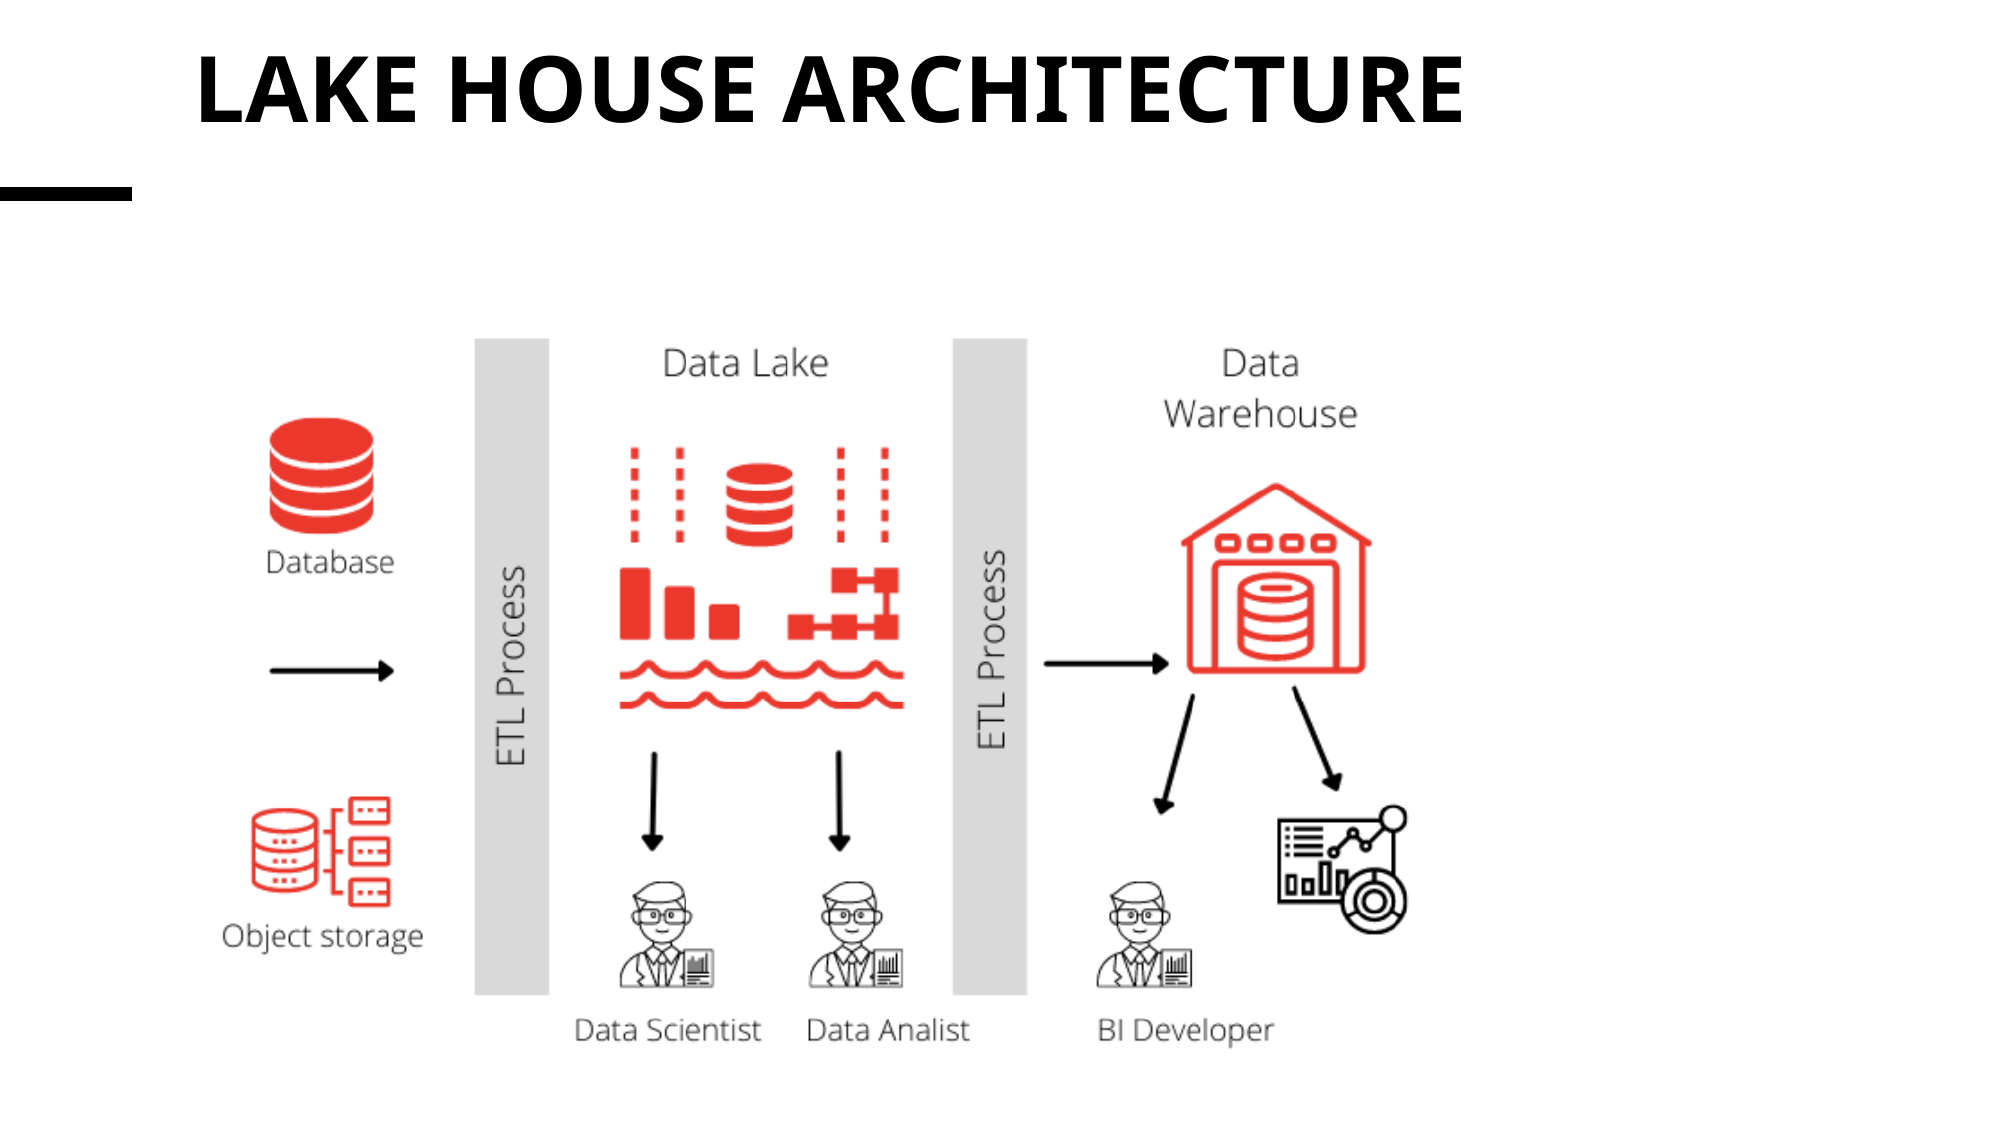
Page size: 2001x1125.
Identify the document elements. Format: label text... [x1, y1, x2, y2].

picture [178, 279, 1497, 1125]
title Lake house architecture [178, 40, 1807, 253]
